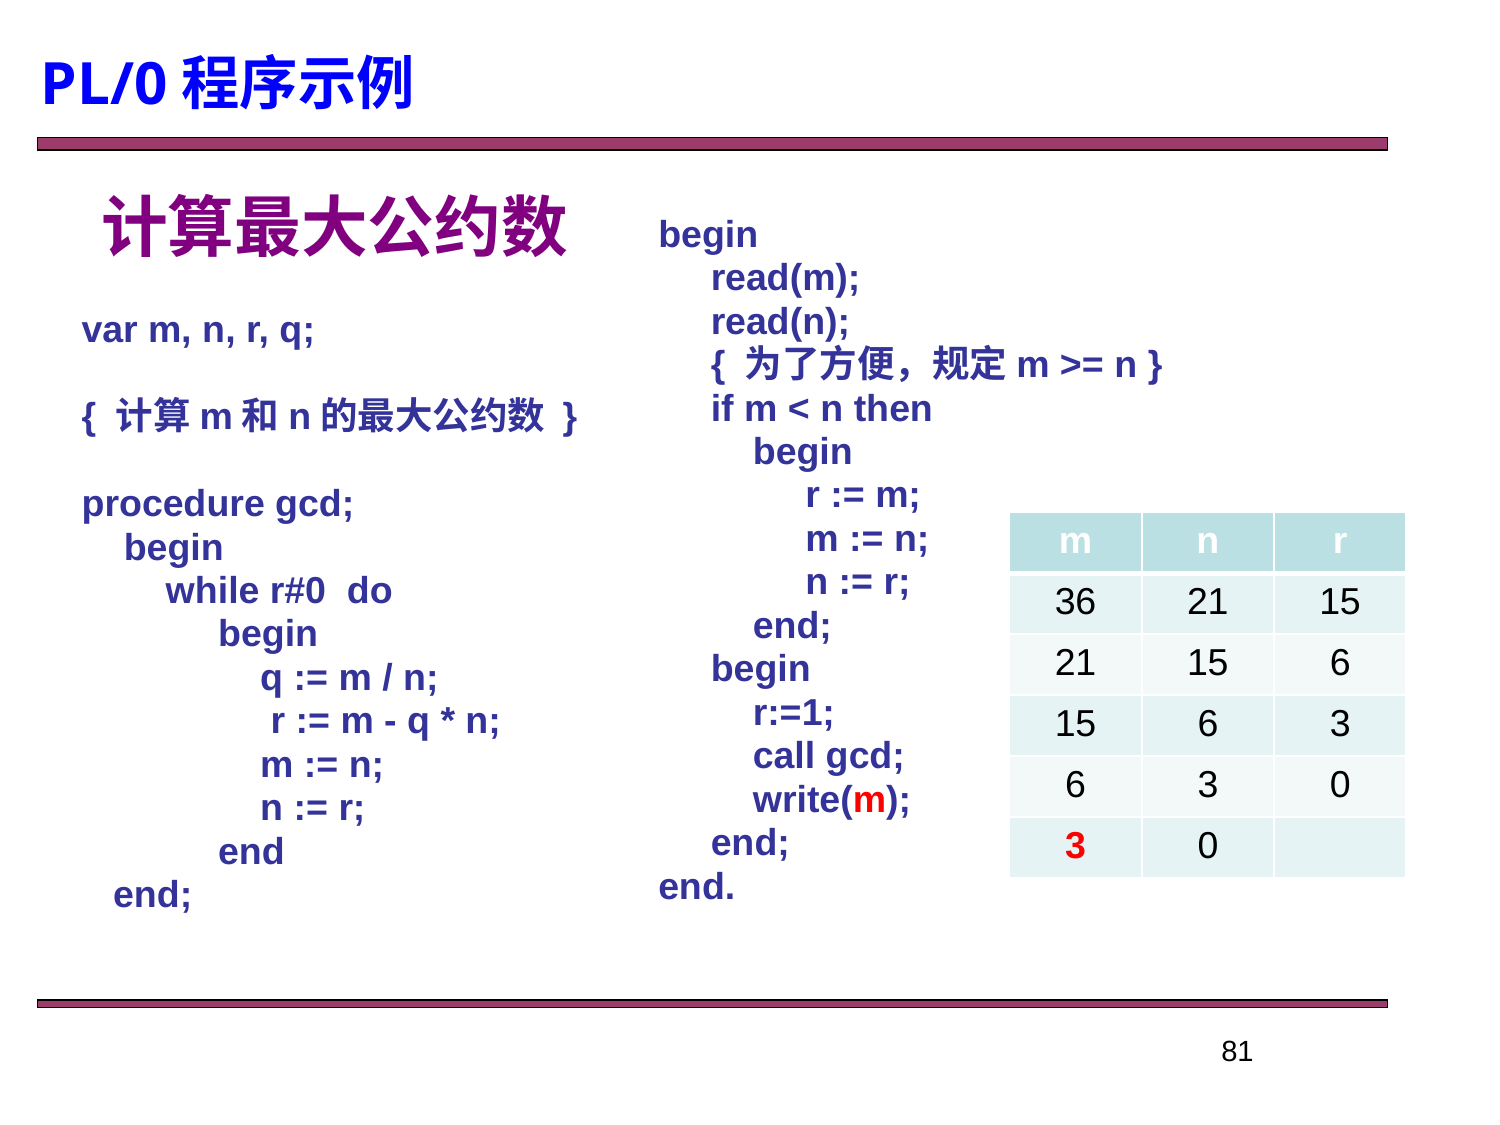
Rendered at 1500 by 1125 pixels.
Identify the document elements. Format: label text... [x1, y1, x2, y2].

text_box 计算最大公约数 [5, 168, 644, 274]
text_box var m, n, r, q; { 计算m和n的最大公约数 } procedure gcd; begin while r#0 do begin q := m / n; r := m - q * n; m := n; n := r; end end; [66, 306, 677, 957]
table_cell 15 [1143, 635, 1273, 694]
table_cell 0 [1143, 818, 1273, 877]
table_cell 6 [1143, 696, 1273, 755]
table_cell 0 [1275, 757, 1405, 816]
table_header m [1010, 513, 1141, 571]
table_cell 21 [1143, 576, 1273, 633]
text_box begin read(m); read(n); { 为了方便，规定m >= n } if m < n then begin r := m; m := n; n := r; end; begin r:=1; call gcd; write(m); end; end. [643, 168, 1191, 937]
table_cell 36 [1010, 576, 1141, 633]
table_cell 3 [1275, 696, 1405, 755]
table_cell [1275, 818, 1405, 877]
table_cell 15 [1010, 696, 1141, 755]
table_cell 15 [1275, 576, 1405, 633]
table_cell 3 [1010, 818, 1141, 877]
table_cell 6 [1275, 635, 1405, 694]
table_cell 3 [1143, 757, 1273, 816]
table_cell 6 [1010, 757, 1141, 816]
text_box PL/0程序示例 [0, 0, 1225, 175]
table_cell 21 [1010, 635, 1141, 694]
slide_number 81 [1062, 1025, 1413, 1066]
table_header n [1143, 513, 1273, 571]
table_header r [1275, 513, 1405, 571]
